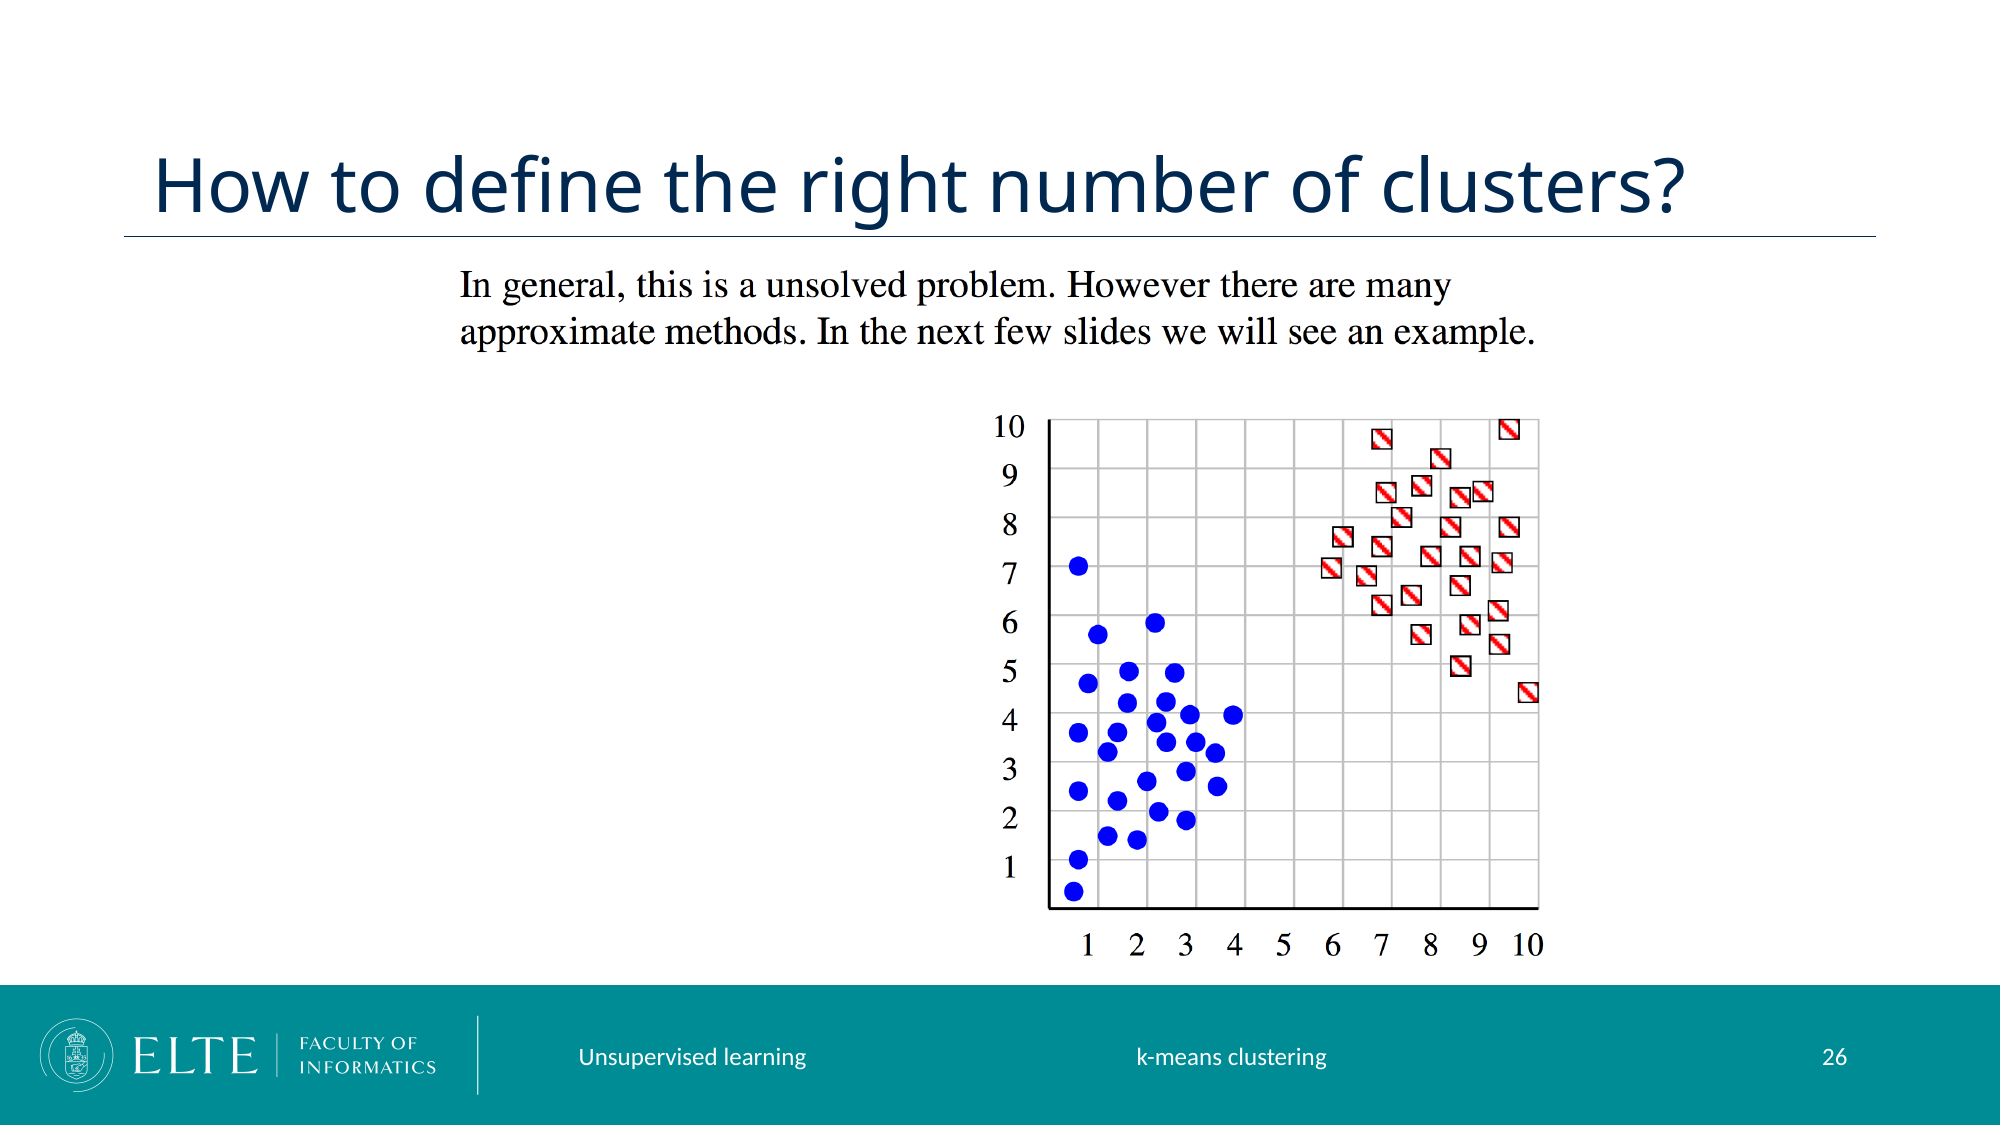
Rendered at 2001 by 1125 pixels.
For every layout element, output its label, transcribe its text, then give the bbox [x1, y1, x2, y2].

footer k-means clustering [894, 1025, 1570, 1085]
picture [0, 985, 2000, 1125]
title How to define the right number of clusters? [137, 59, 1863, 237]
slide_number 26 [1570, 1026, 1863, 1085]
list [435, 254, 1565, 968]
slide_number Unsupervised learning [563, 1025, 846, 1085]
